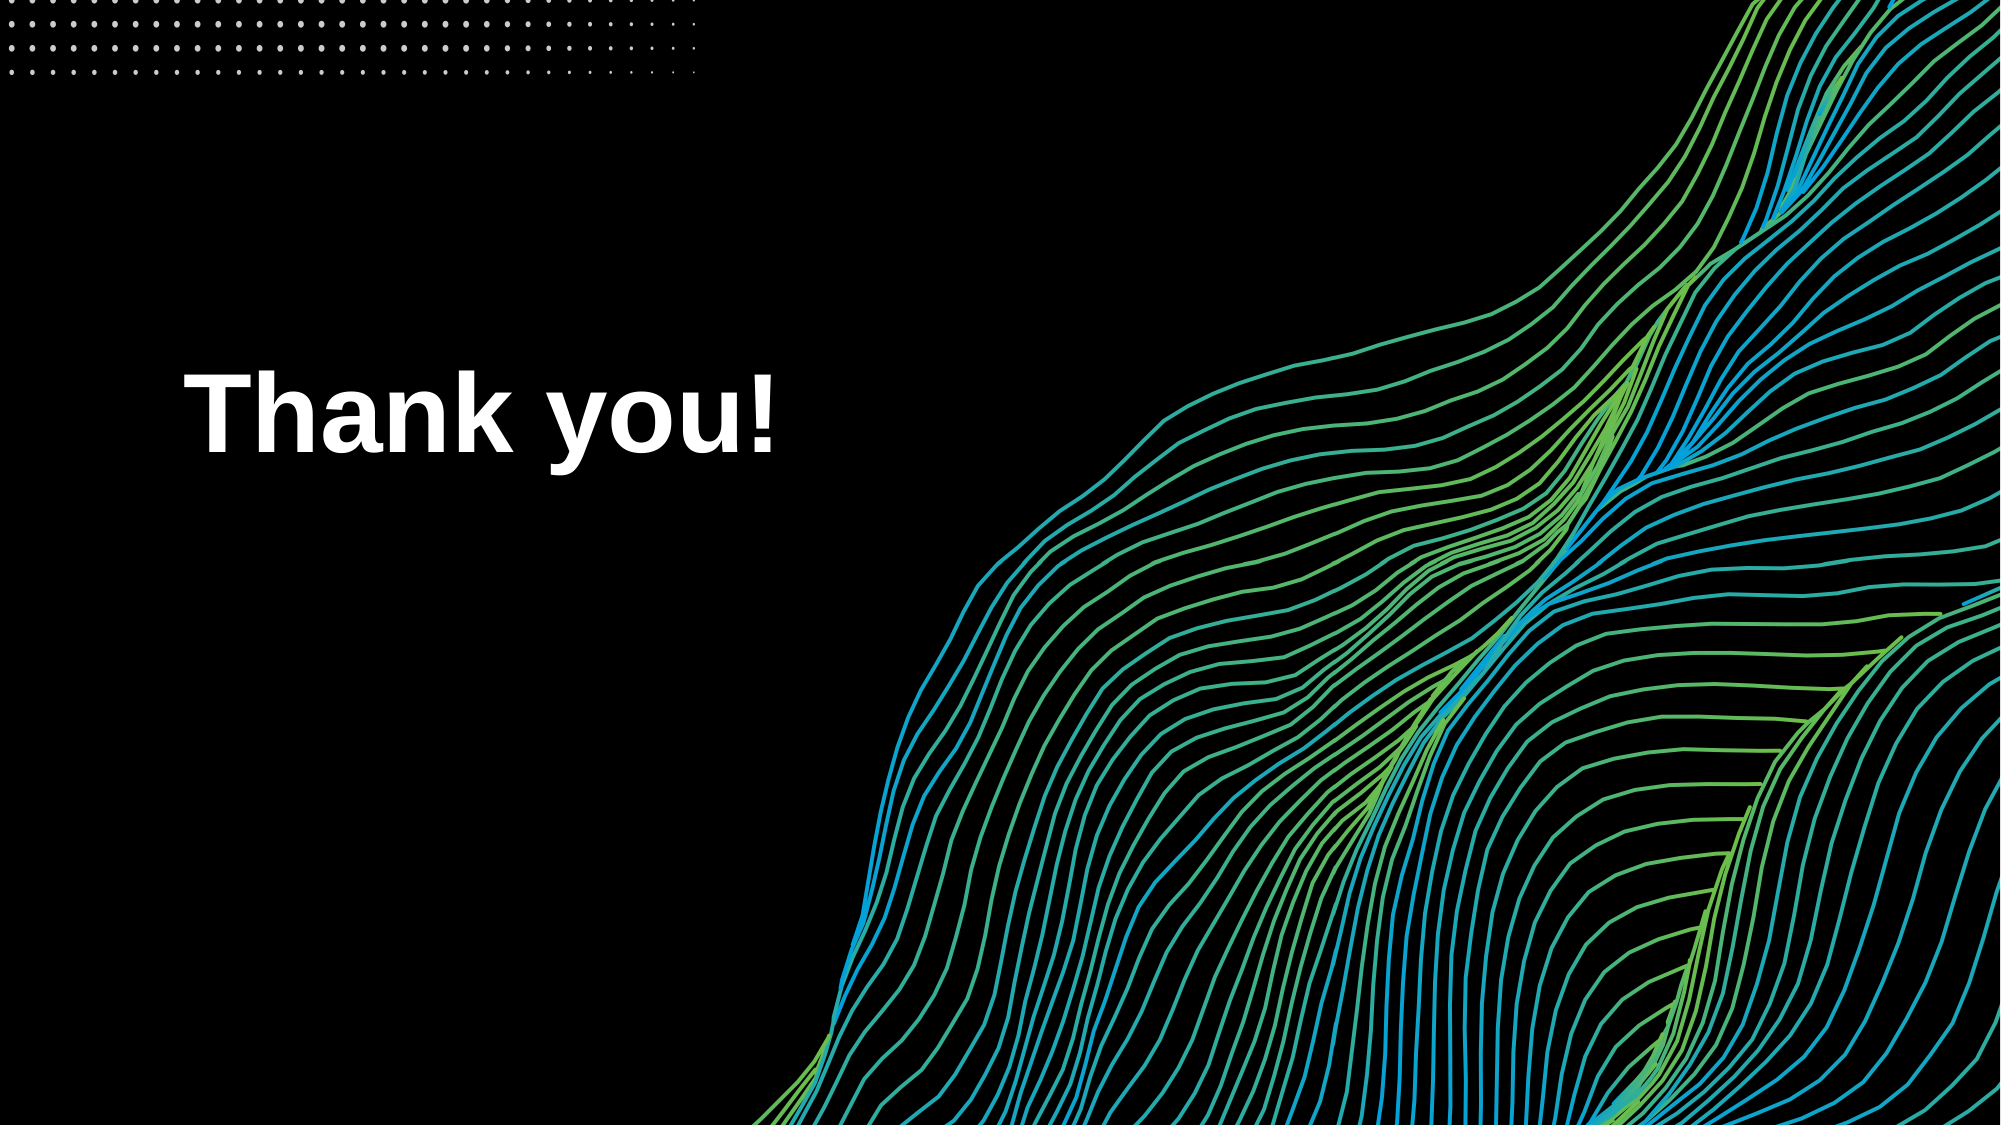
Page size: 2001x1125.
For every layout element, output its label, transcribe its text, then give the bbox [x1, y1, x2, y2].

title Thank you! [168, 92, 1125, 485]
picture [0, 0, 2001, 1125]
